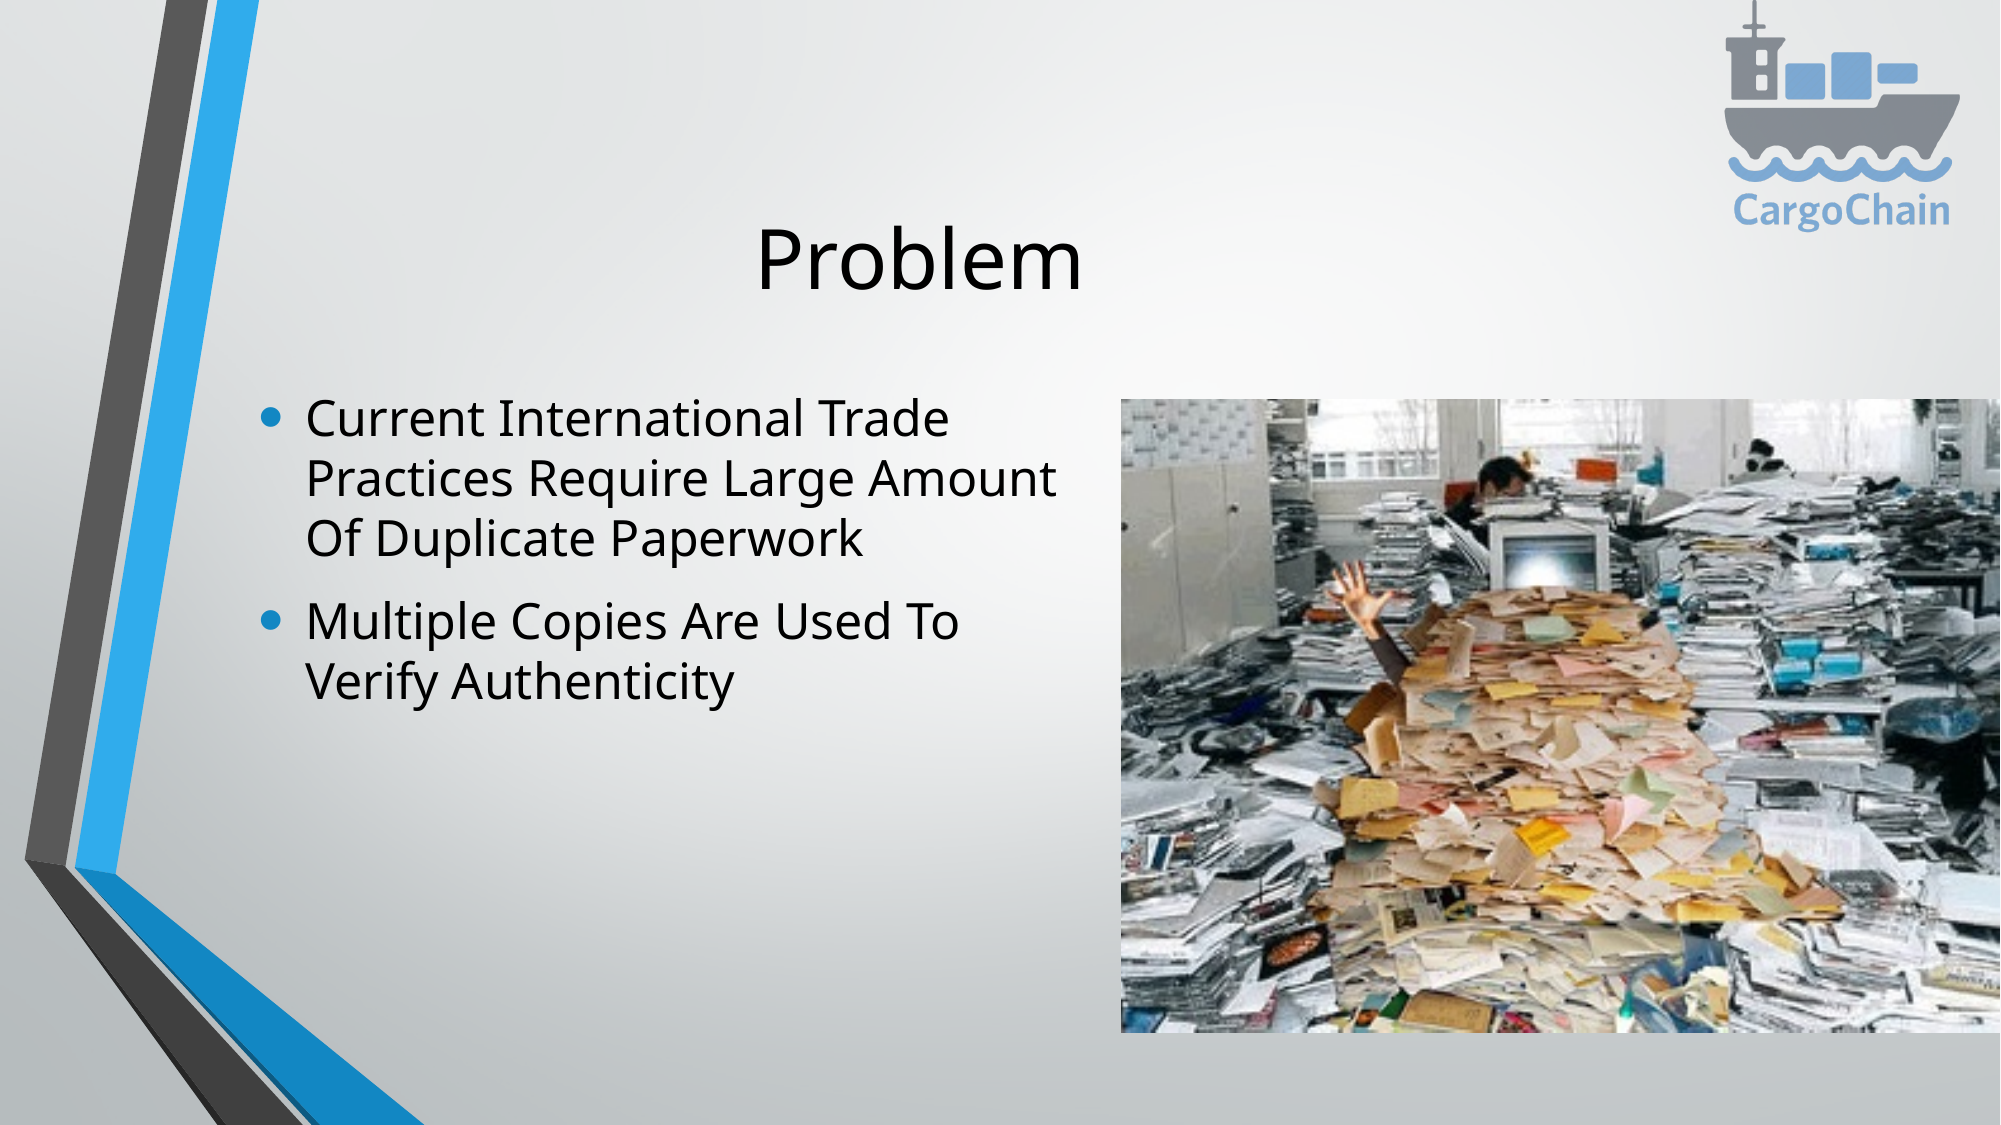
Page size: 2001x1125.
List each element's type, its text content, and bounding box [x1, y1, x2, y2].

title Problem [243, 112, 1597, 399]
picture [1121, 399, 2000, 1033]
list Current International Trade Practices Require Large Amount Of Duplicate Paperwork Multiple Copies Are Used To Verify Authenticity [243, 379, 1122, 1003]
